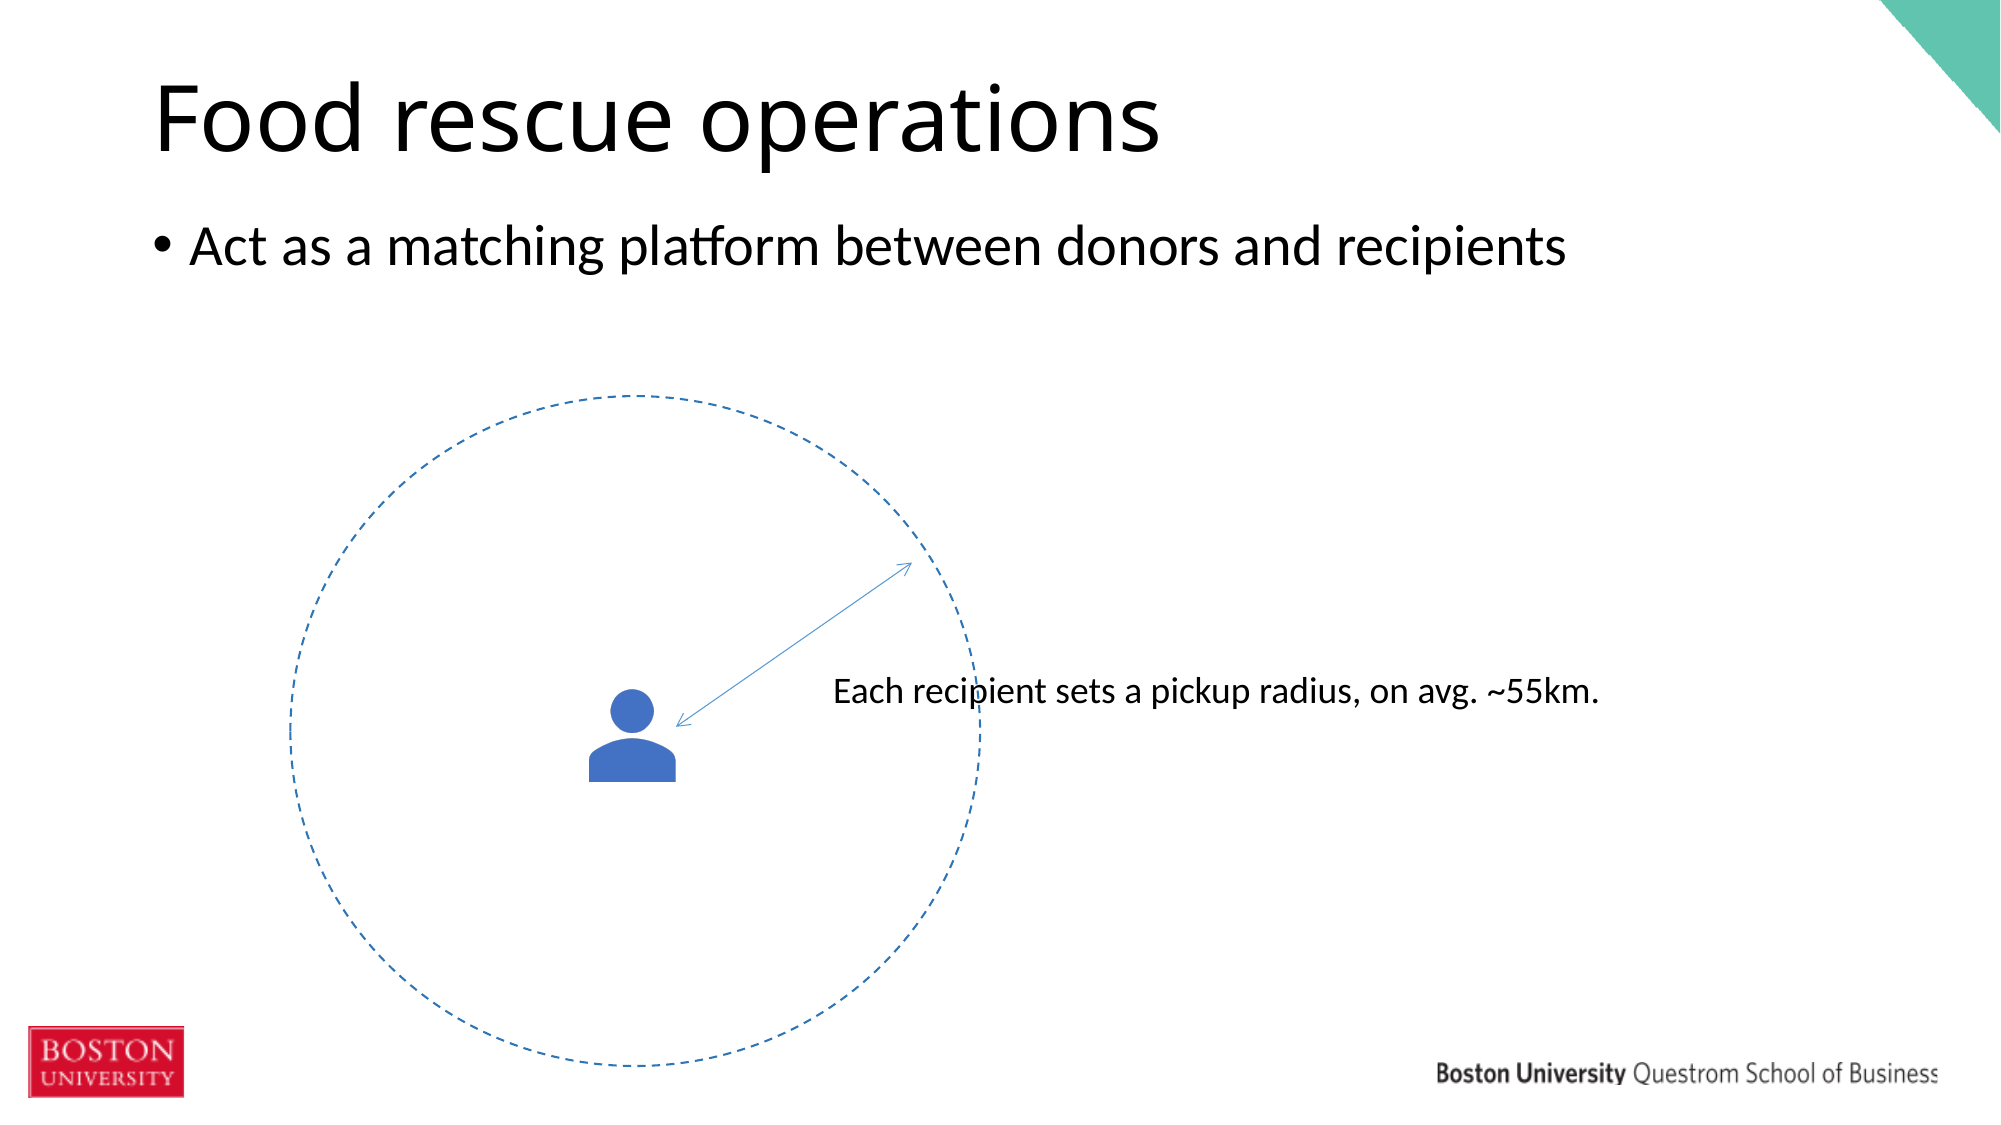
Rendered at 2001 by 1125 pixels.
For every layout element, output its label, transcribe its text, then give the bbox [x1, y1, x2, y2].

text_box [289, 395, 982, 1068]
picture [567, 670, 697, 801]
text_box Each recipient sets a pickup radius, on avg. ~55km. [913, 658, 1617, 719]
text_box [675, 562, 913, 727]
picture [1821, 0, 2001, 159]
list Act as a matching platform between donors and recipients [137, 207, 1912, 1014]
title Food rescue operations [137, 59, 1863, 185]
